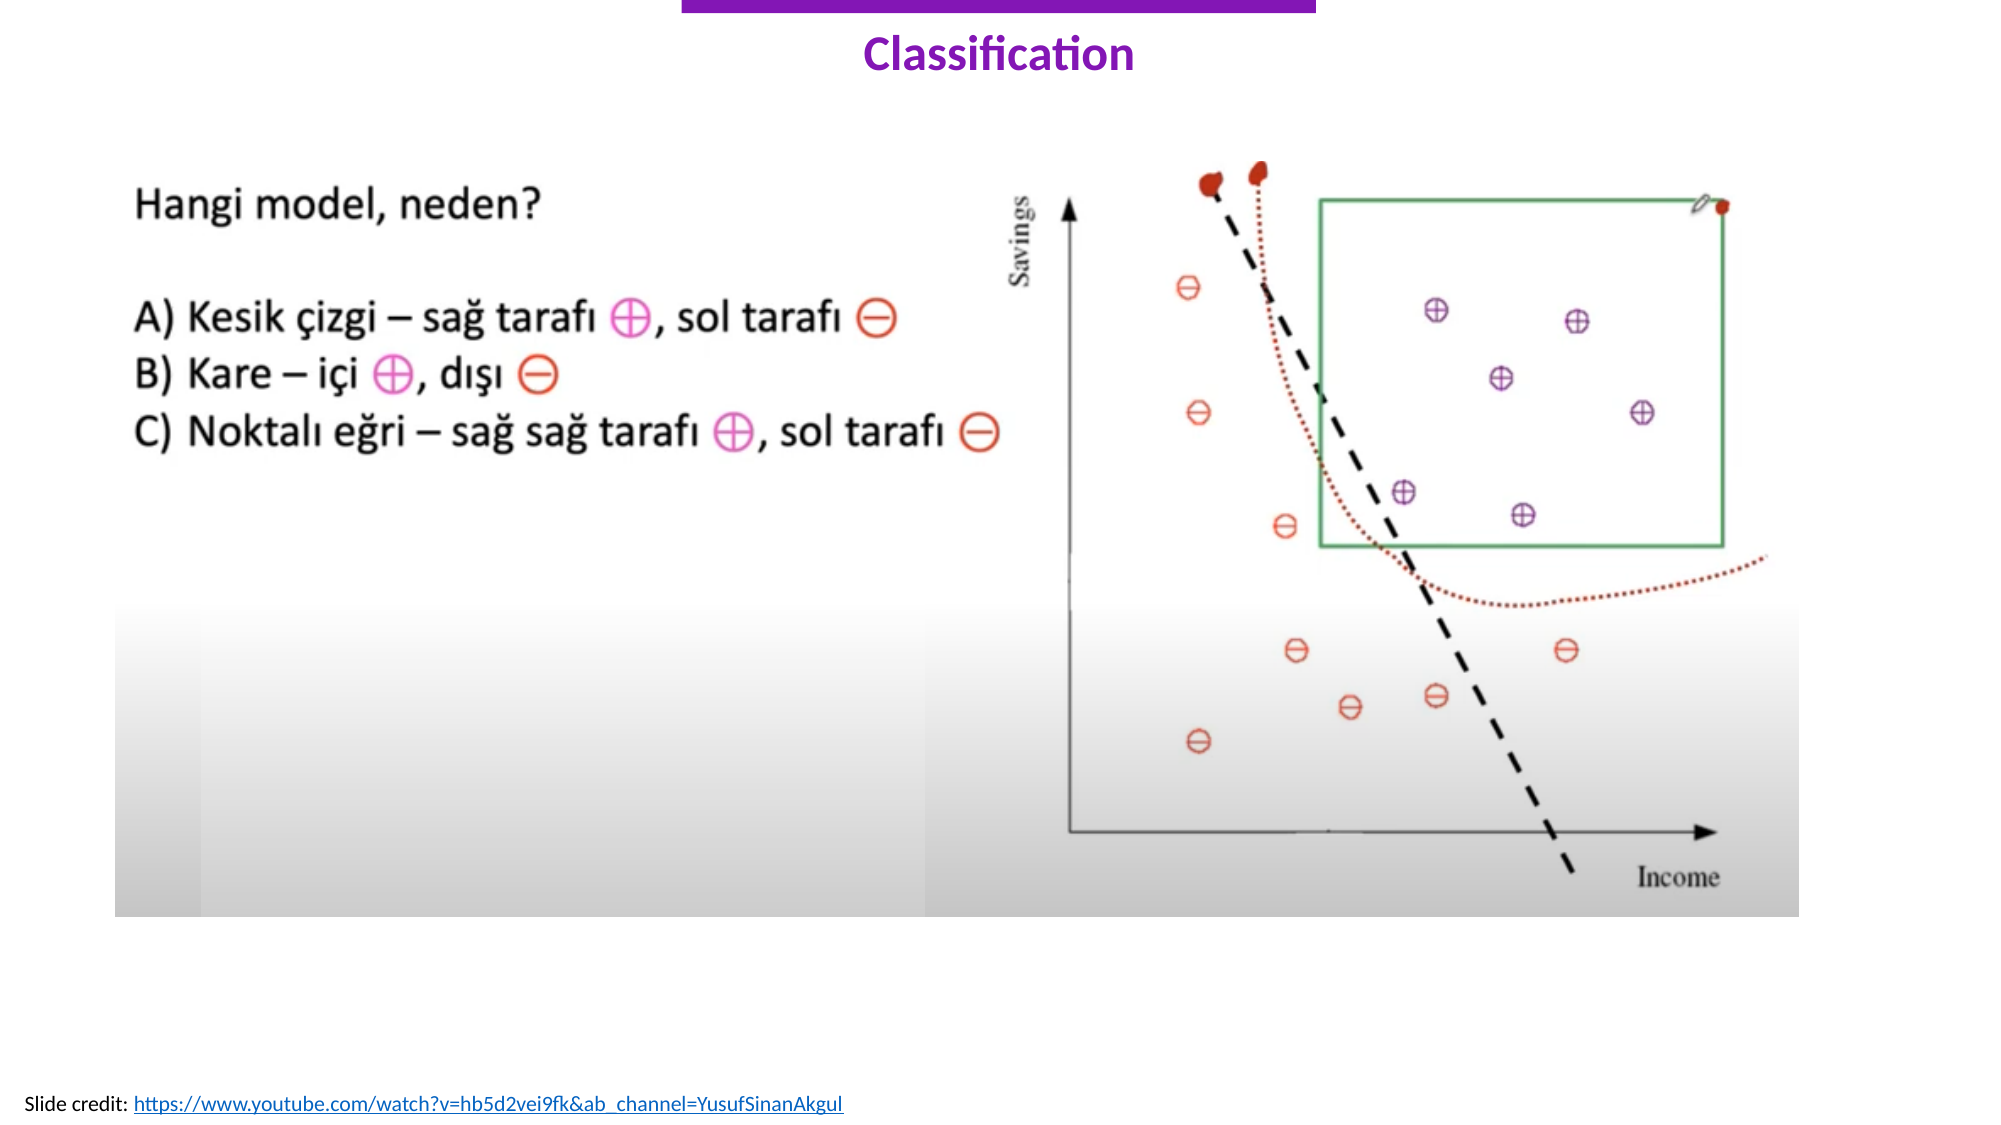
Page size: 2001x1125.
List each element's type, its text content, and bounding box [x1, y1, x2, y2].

text_box Classification [664, 13, 1335, 89]
picture [115, 161, 1799, 917]
text_box Slide credit: https://www.youtube.com/watch?v=hb5d2vei9fk&ab_channel=YusufSinanAkgul [9, 1082, 1010, 1123]
text_box [681, 0, 1317, 13]
